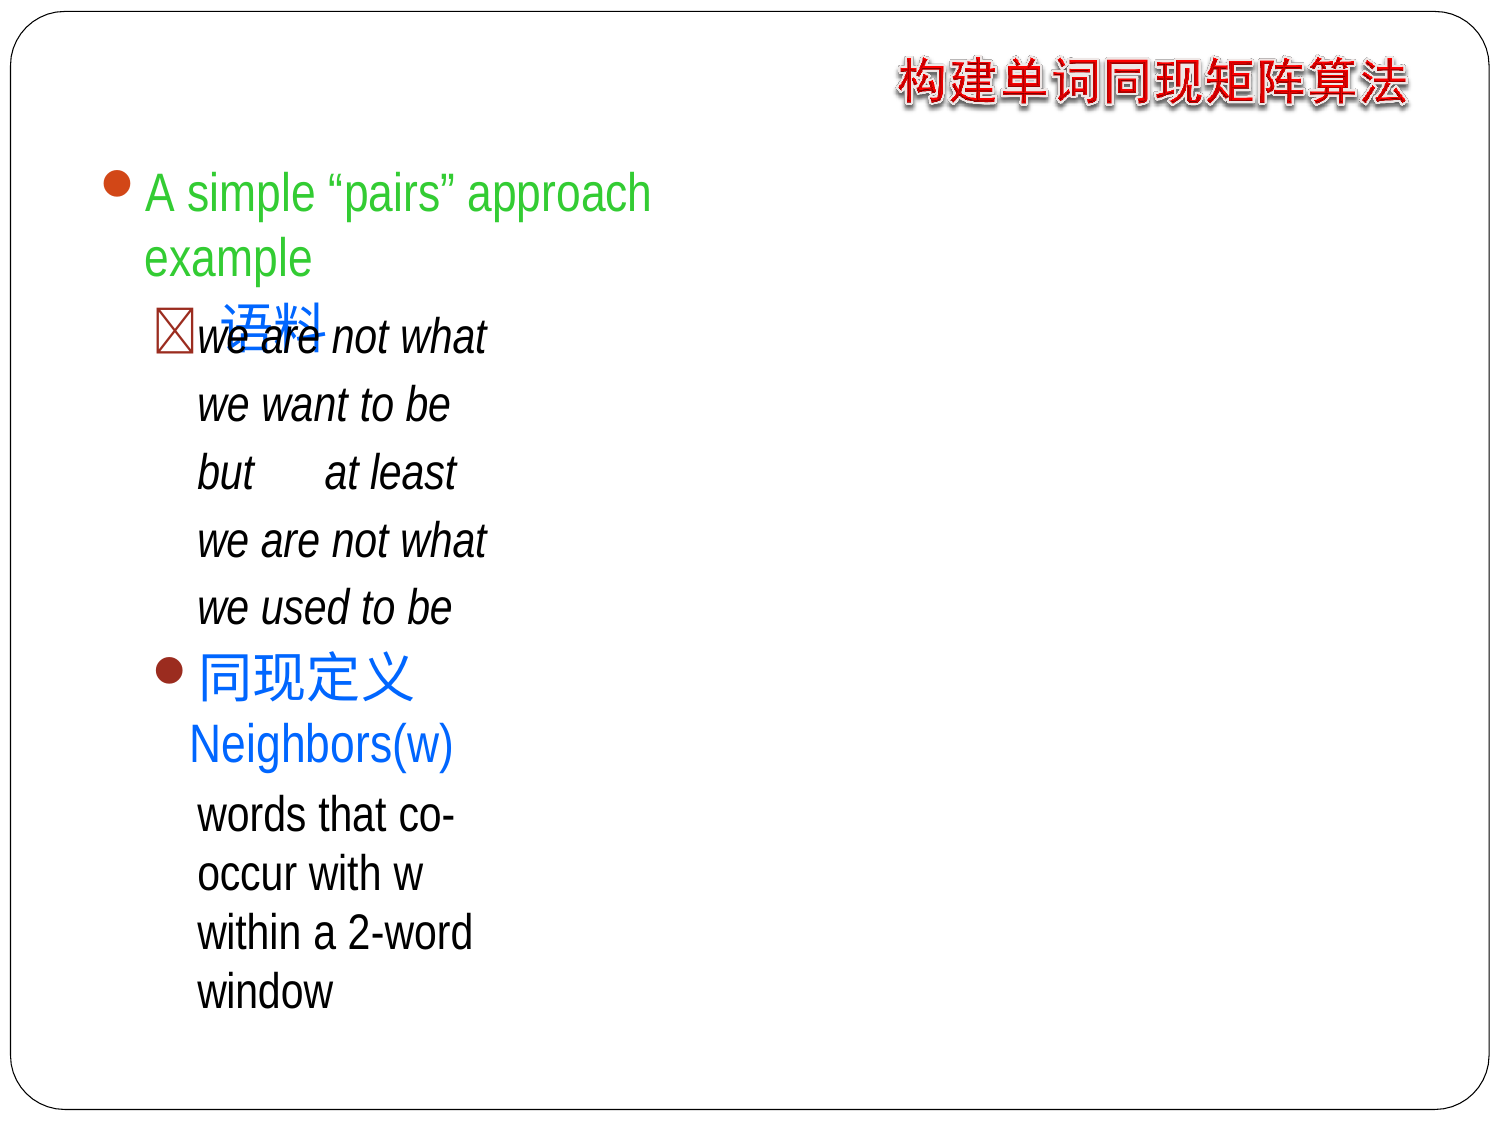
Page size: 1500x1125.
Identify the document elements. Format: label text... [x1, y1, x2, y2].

text_box A simple “pairs” approach example  语料 [97, 157, 831, 360]
text_box we are not what we want to be but at least we are not what we used to be 同现定义 Neighbors(w) words that co-occur with w within a 2-word window [150, 295, 1120, 1019]
text_box [859, 28, 1472, 148]
